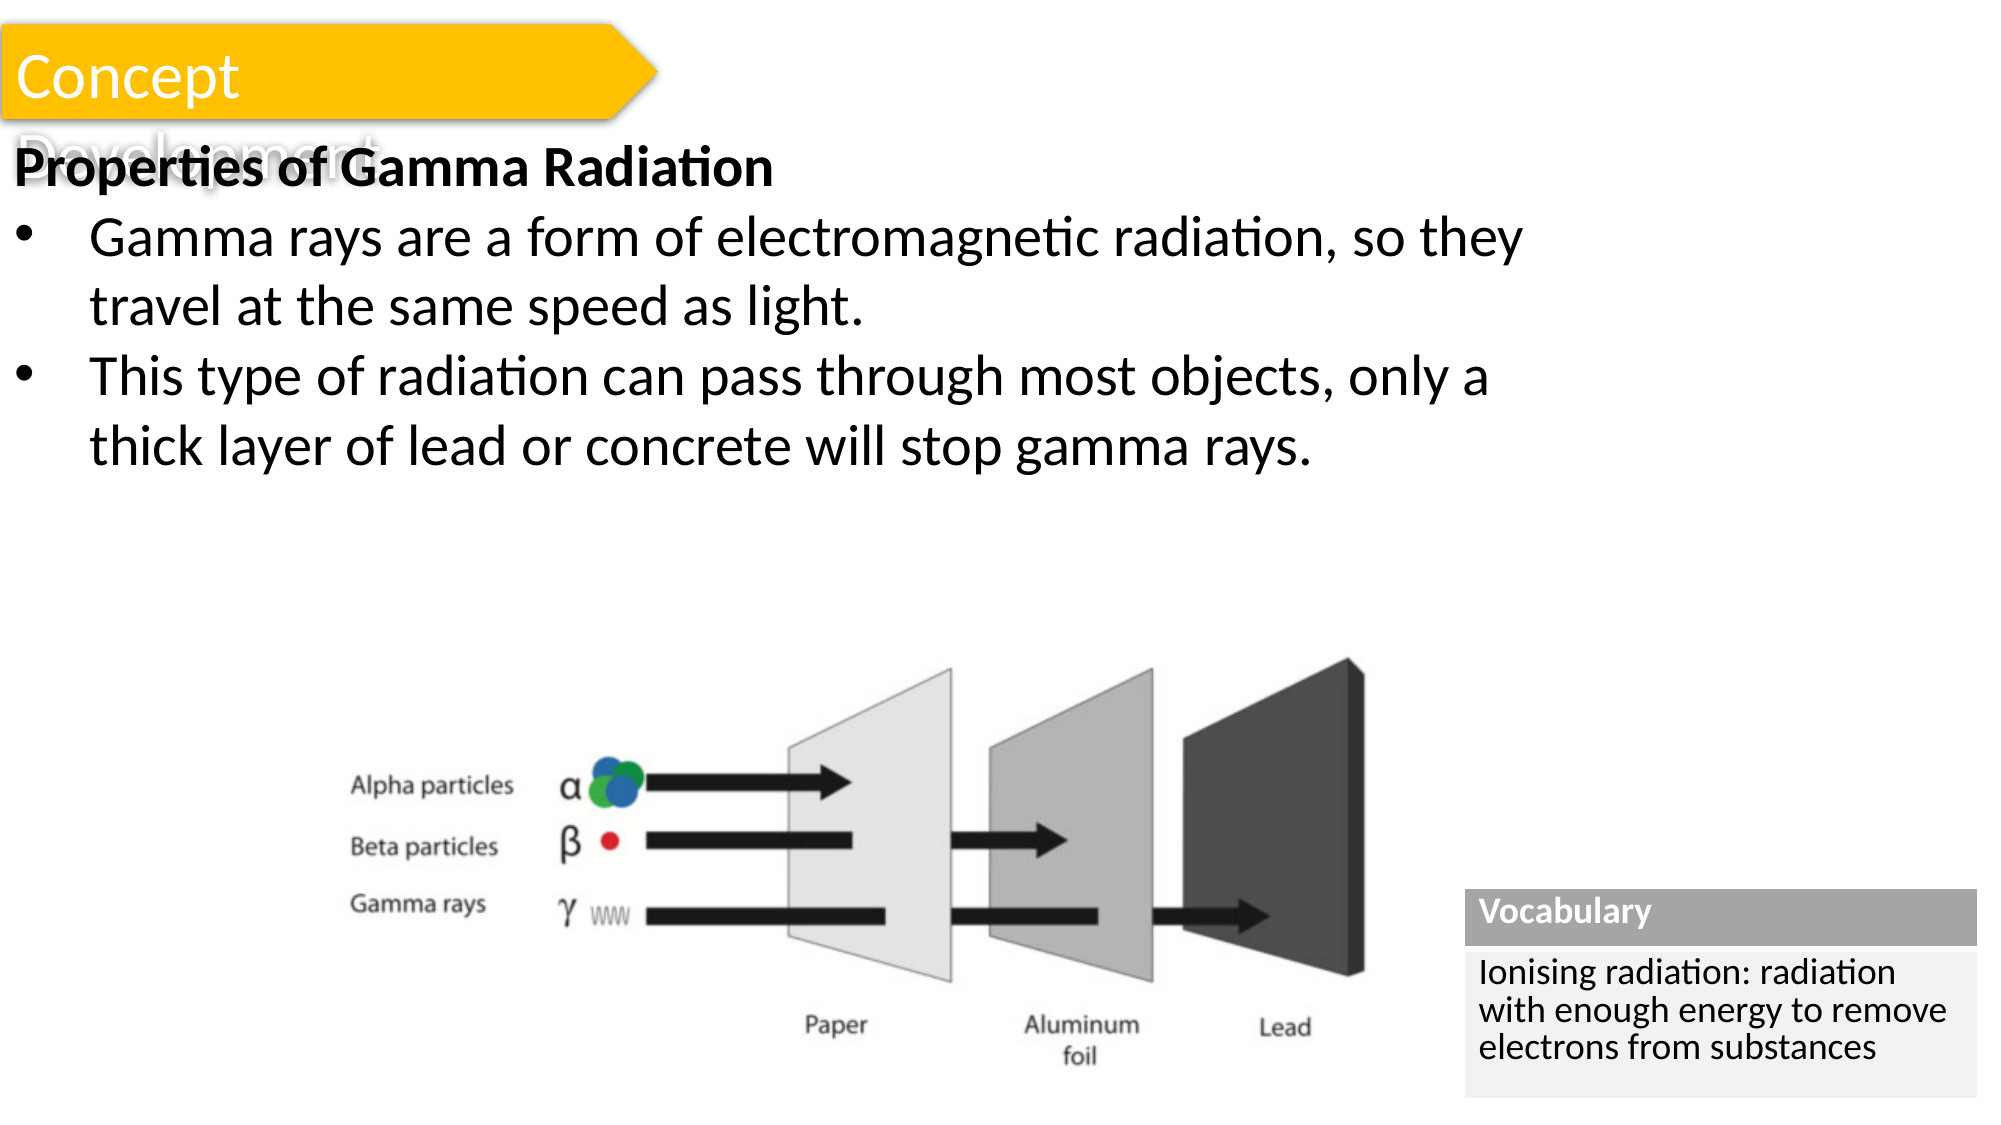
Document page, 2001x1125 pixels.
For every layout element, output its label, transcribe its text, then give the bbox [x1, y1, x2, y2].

table_header Vocabulary [1465, 889, 1977, 946]
text_box Properties of Gamma Radiation Gamma rays are a form of electromagnetic radiation, so they travel at the same speed as light. This type of radiation can pass through most objects, only a thick layer of lead or concrete will stop gamma rays. [0, 120, 1554, 485]
picture [301, 643, 1374, 1099]
text_box Concept Development [1, 24, 658, 119]
table_cell Ionising radiation: radiation with enough energy to remove electrons from substances [1465, 952, 1977, 1098]
